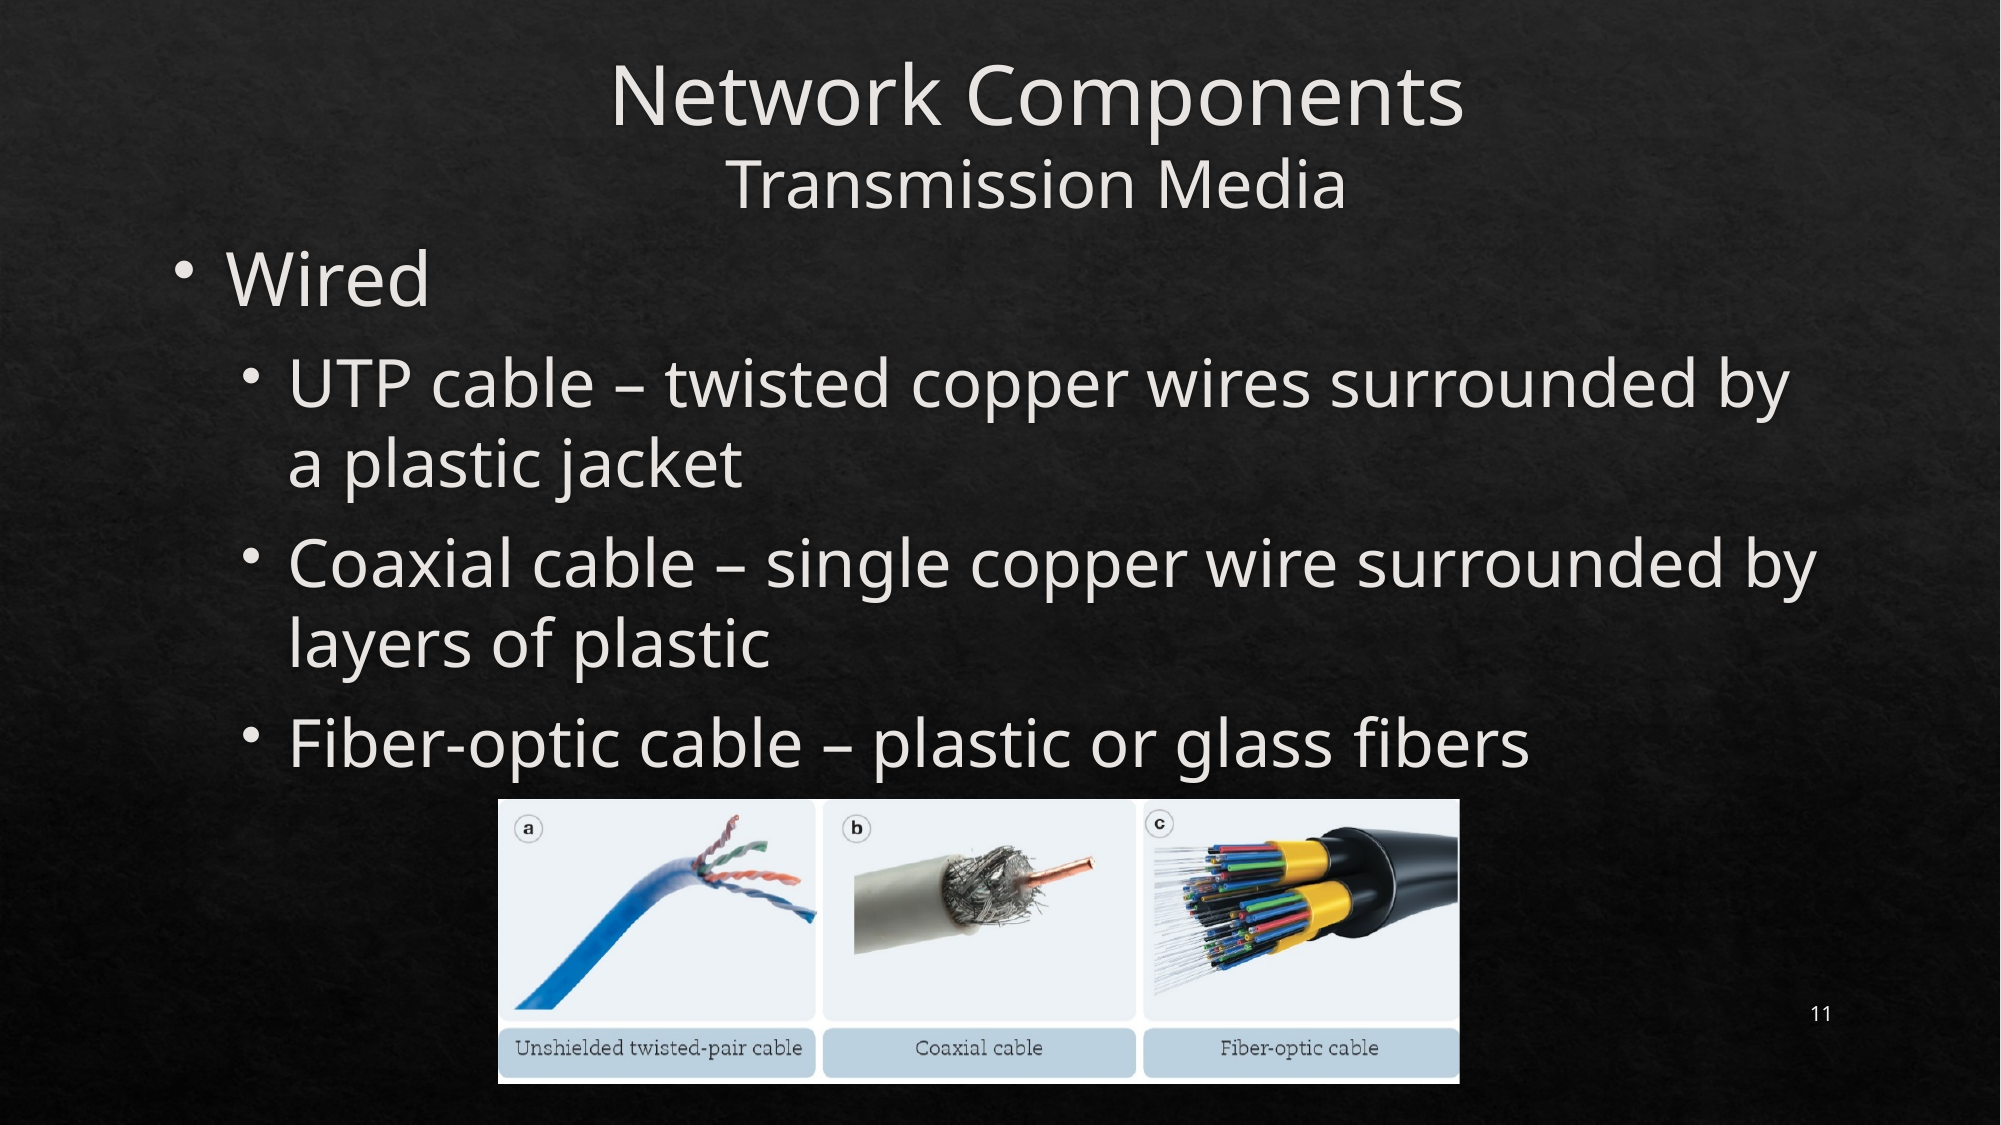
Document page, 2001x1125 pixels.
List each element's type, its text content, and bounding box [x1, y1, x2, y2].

list Wired UTP cable – twisted copper wires surrounded by a plastic jacket Coaxial cable – single copper wire surrounded by layers of plastic Fiber-optic cable – plastic or glass fibers [154, 223, 1838, 1036]
slide_number 11 [1724, 984, 1849, 1045]
picture [497, 798, 1460, 1084]
title Network Components Transmission Media [324, 0, 1750, 219]
